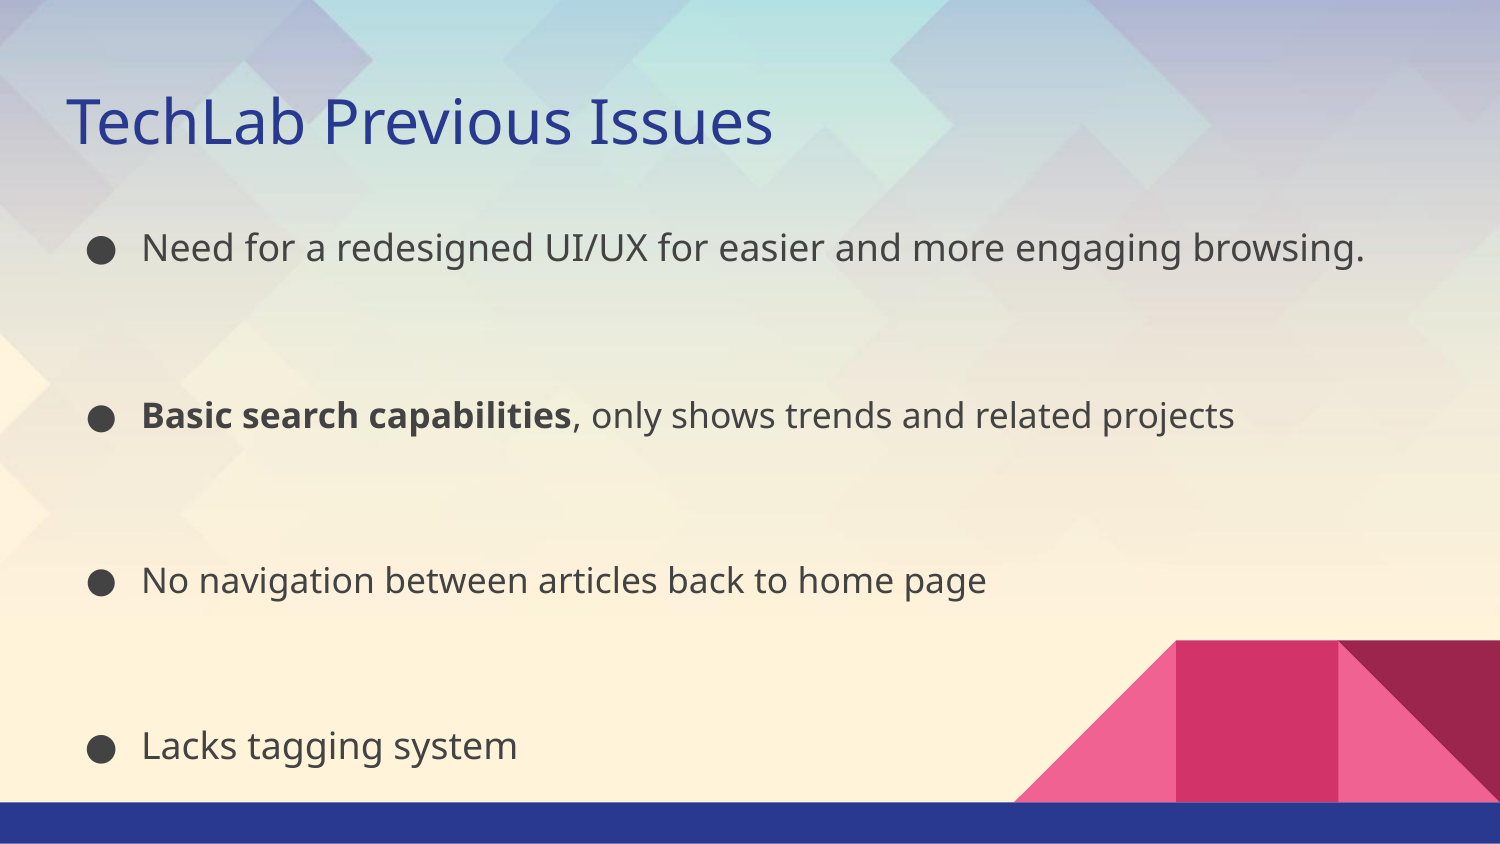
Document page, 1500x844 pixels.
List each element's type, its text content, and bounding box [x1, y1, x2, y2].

list Need for a redesigned UI/UX for easier and more engaging browsing. Basic search capabilities, only shows trends and related projects No navigation between articles back to home page Lacks tagging system [51, 201, 1449, 750]
title TechLab Previous Issues [51, 67, 1449, 167]
picture [0, 0, 1500, 802]
